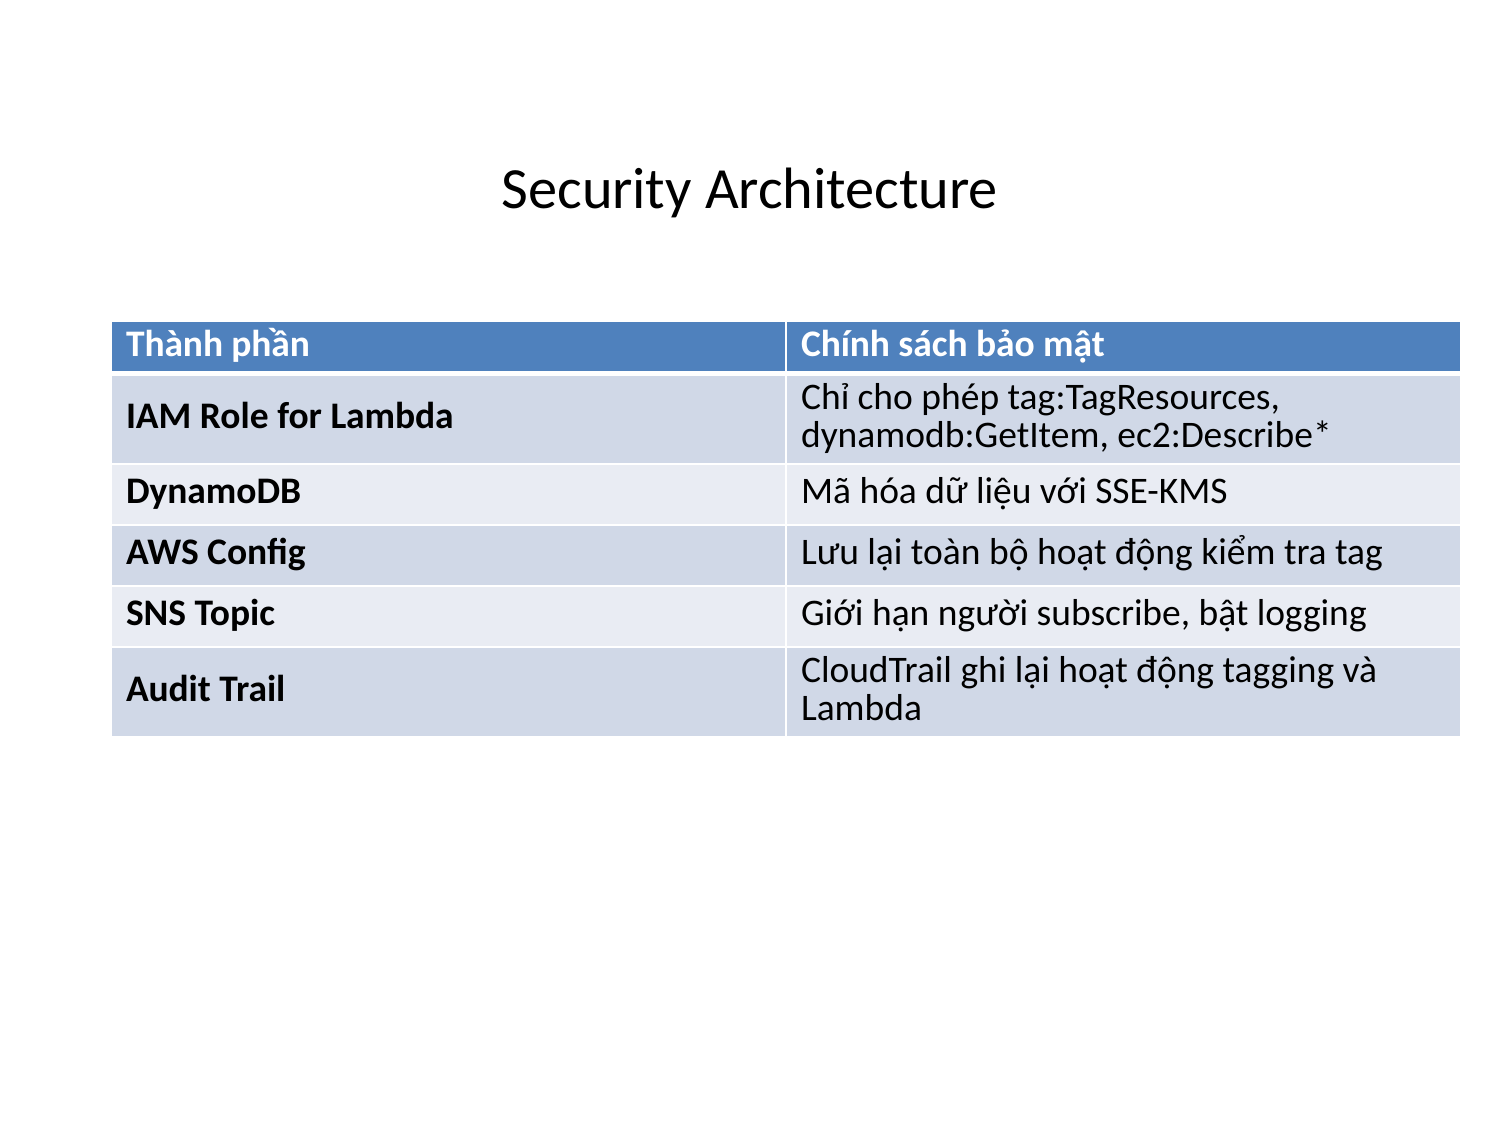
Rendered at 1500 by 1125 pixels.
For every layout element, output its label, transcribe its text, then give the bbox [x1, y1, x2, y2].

table_cell Mã hóa dữ liệu với SSE-KMS [787, 465, 1460, 524]
table_cell Chỉ cho phép tag:TagResources, dynamodb:GetItem, ec2:Describe* [787, 376, 1460, 463]
table_cell IAM Role for Lambda [112, 376, 785, 463]
table_header Thành phần [112, 322, 785, 371]
table_cell Giới hạn người subscribe, bật logging [787, 587, 1460, 646]
table_cell AWS Config [112, 526, 785, 585]
table_cell Lưu lại toàn bộ hoạt động kiểm tra tag [787, 526, 1460, 585]
table_cell Audit Trail [112, 648, 785, 736]
text_box Security Architecture [486, 143, 1014, 228]
table_header Chính sách bảo mật [787, 322, 1460, 371]
table_cell SNS Topic [112, 587, 785, 646]
table_cell DynamoDB [112, 465, 785, 524]
table_cell CloudTrail ghi lại hoạt động tagging và Lambda [787, 648, 1460, 736]
